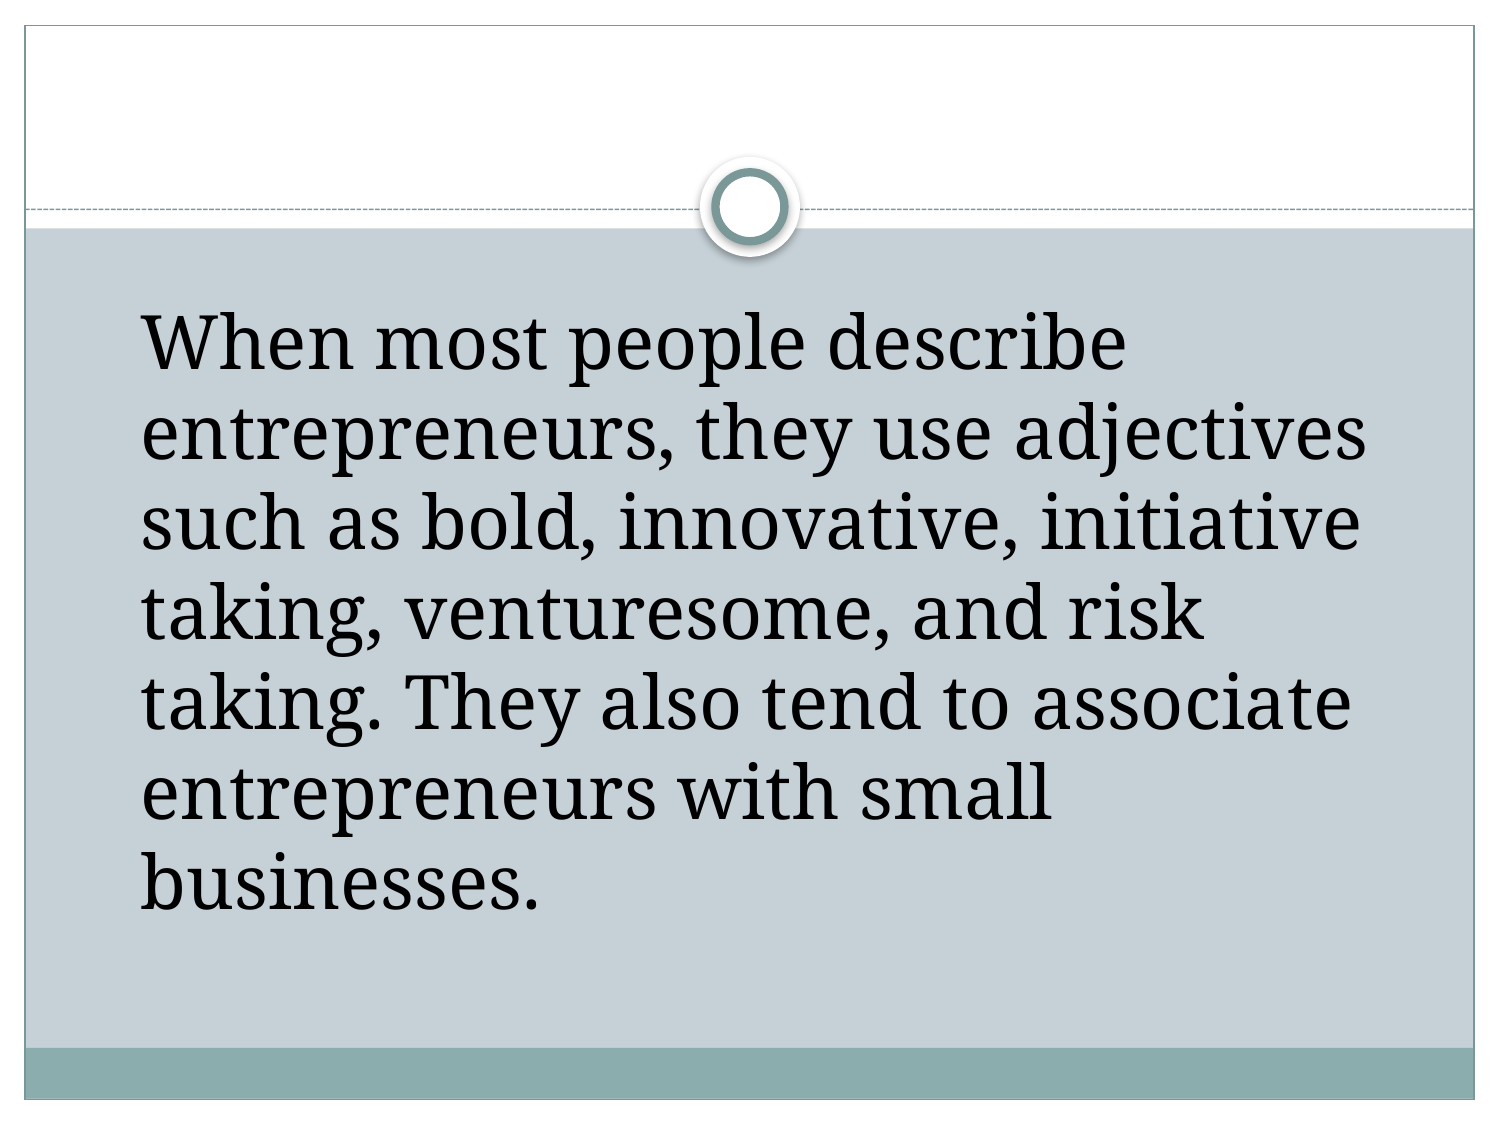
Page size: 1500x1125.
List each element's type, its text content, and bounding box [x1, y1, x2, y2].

list When most people describe entrepreneurs, they use adjectives such as bold, innovative, initiative taking, venturesome, and risk taking. They also tend to associate entrepreneurs with small businesses. [112, 287, 1466, 1025]
